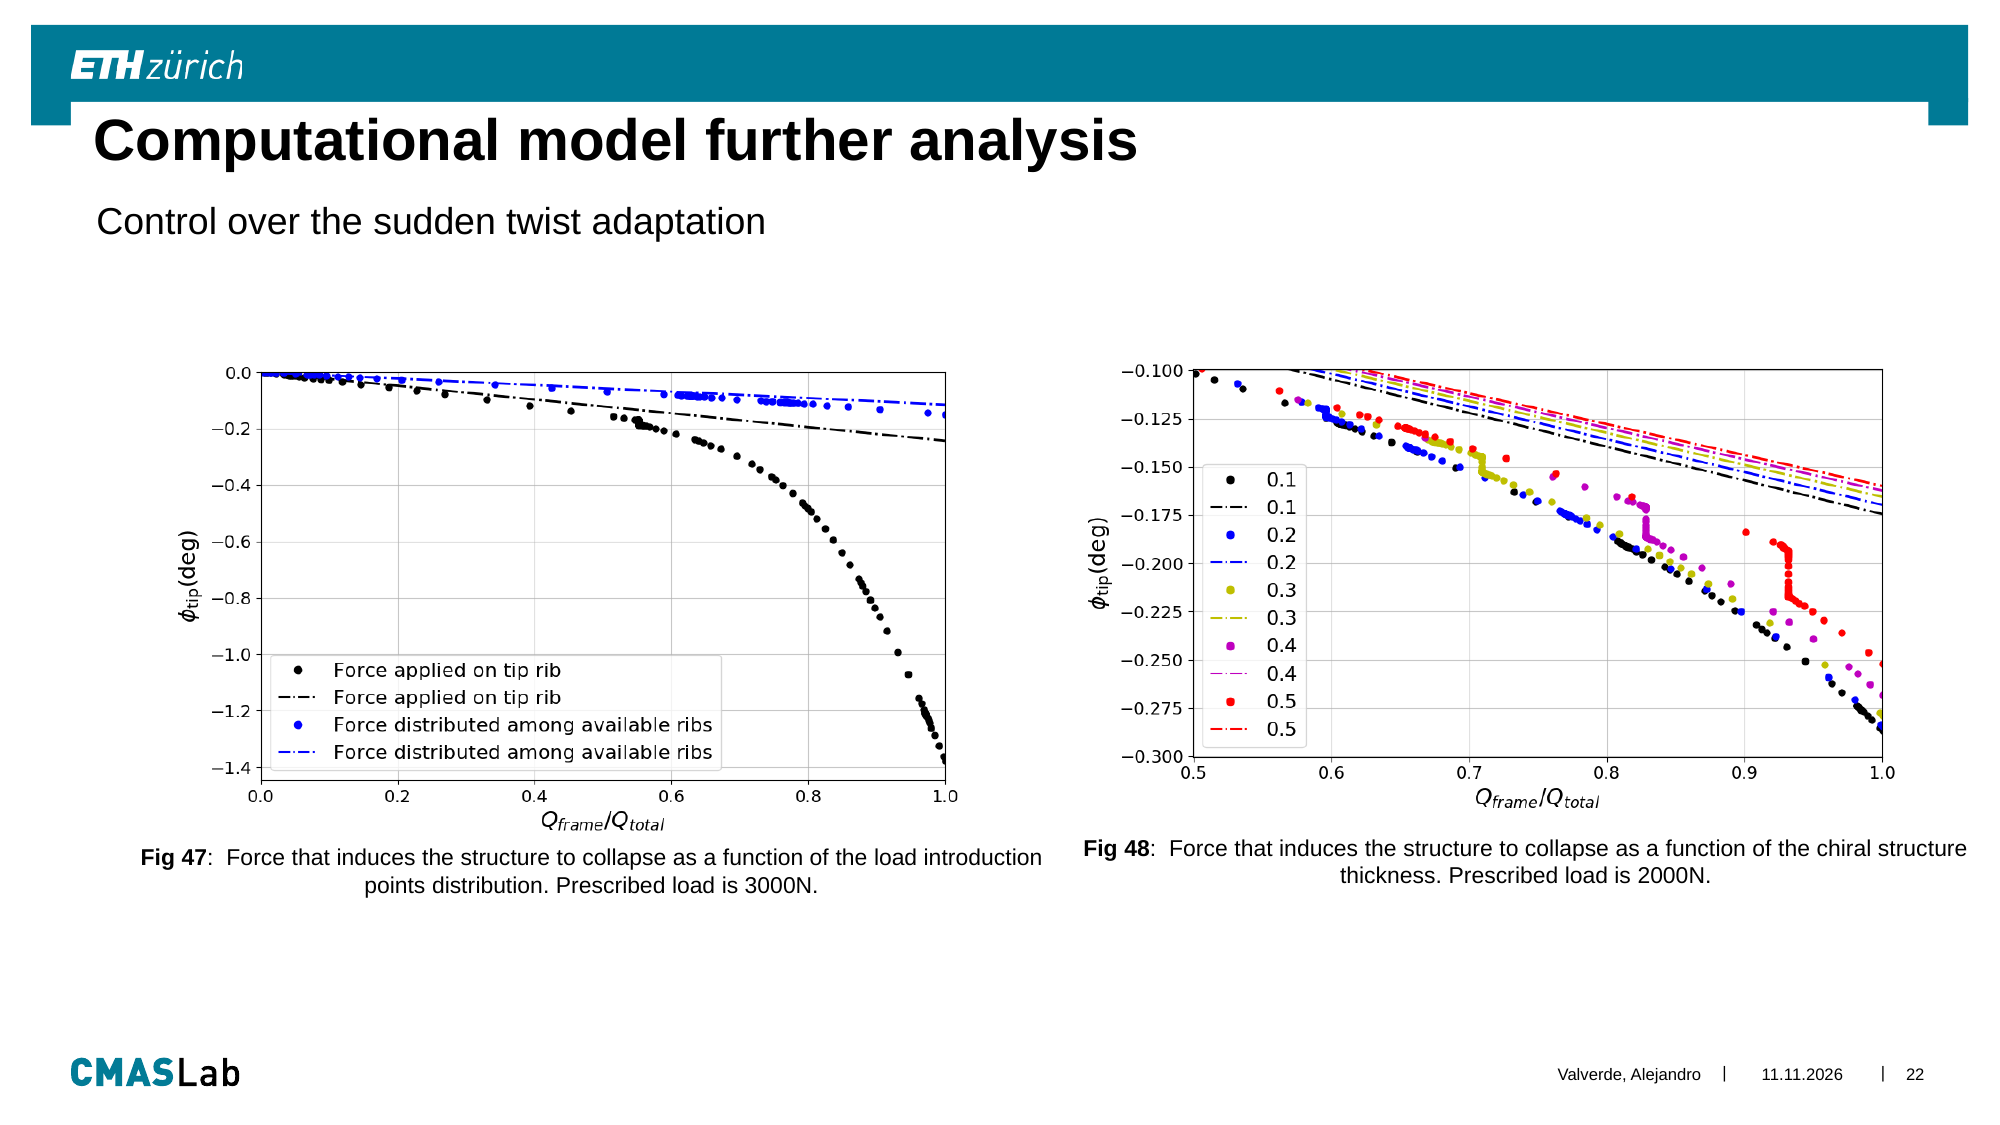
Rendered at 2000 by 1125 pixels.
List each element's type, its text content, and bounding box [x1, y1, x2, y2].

text_box Fig 48: Force that induces the structure to collapse as a function of the chiral structure thickness. Prescribed load is 2000N. [1052, 826, 2000, 896]
title Computational model further analysis [70, 101, 1929, 176]
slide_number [1735, 1034, 1870, 1112]
footer Valverde, Alejandro [999, 1034, 1702, 1112]
text_box Control over the sudden twist adaptation [81, 189, 1945, 250]
text_box Fig 47: Force that induces the structure to collapse as a function of the load introduction points distribution. Prescribed load is 3000N. [118, 835, 1066, 906]
picture [150, 308, 1033, 839]
picture [1081, 308, 1971, 813]
slide_number 22 [1886, 1034, 1945, 1112]
